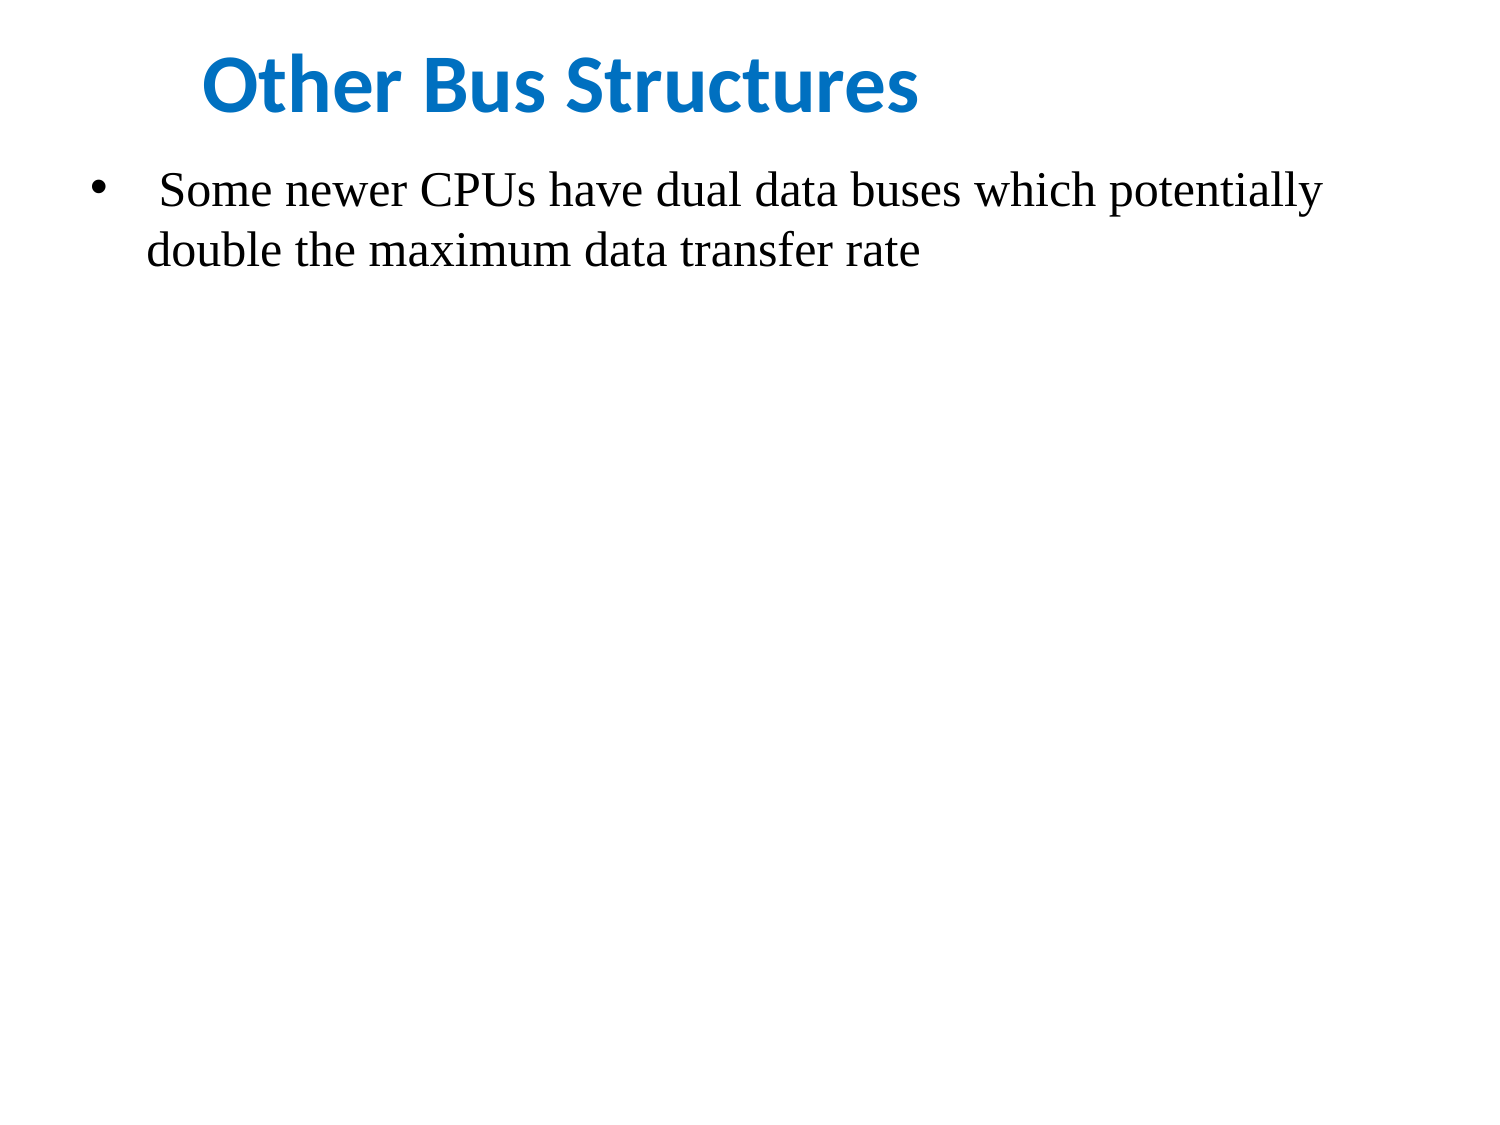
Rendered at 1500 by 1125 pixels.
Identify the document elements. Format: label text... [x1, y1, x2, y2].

title Other Bus Structures [0, 0, 1226, 204]
list Some newer CPUs have dual data buses which potentially double the maximum data transfer rate [75, 149, 1425, 1125]
